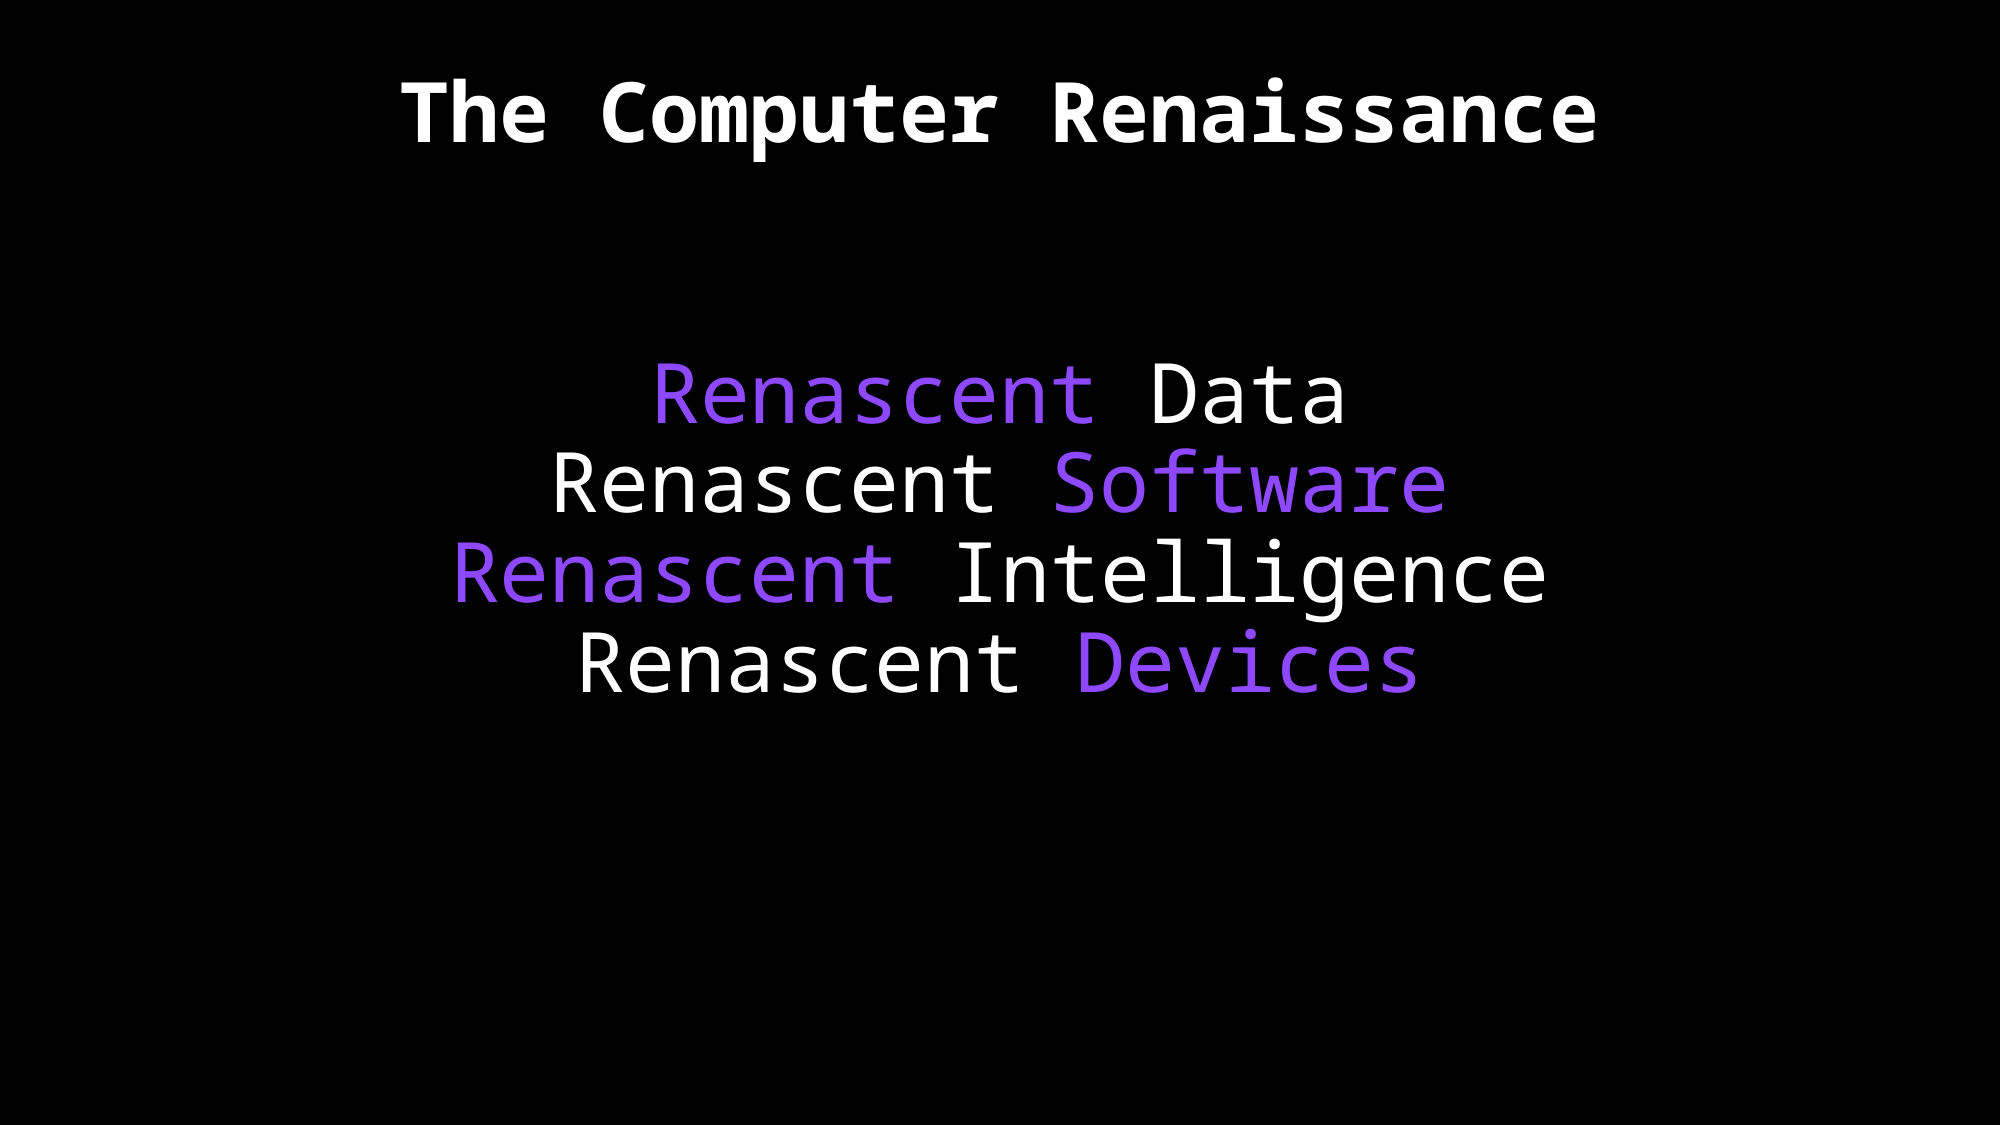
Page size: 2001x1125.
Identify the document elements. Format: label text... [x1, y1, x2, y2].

title The Computer Renaissance [0, 49, 2000, 182]
